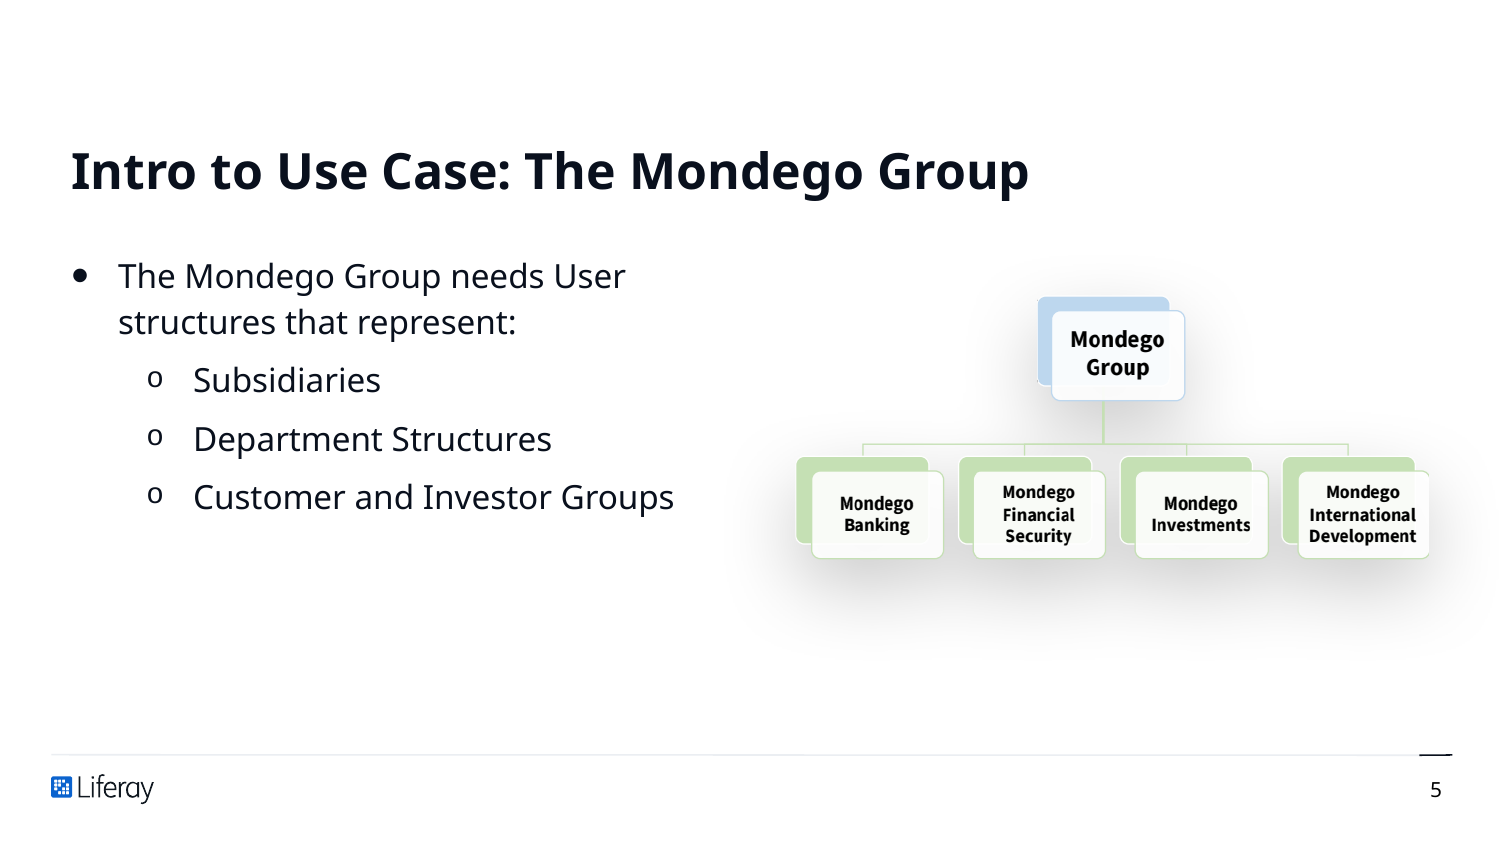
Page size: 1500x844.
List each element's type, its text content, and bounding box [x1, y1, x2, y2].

title Intro to Use Case: The Mondego Group [71, 124, 1048, 219]
picture [794, 258, 1429, 626]
list The Mondego Group needs User structures that represent: Subsidiaries Department Structures Customer and Investor Groups [71, 234, 750, 611]
